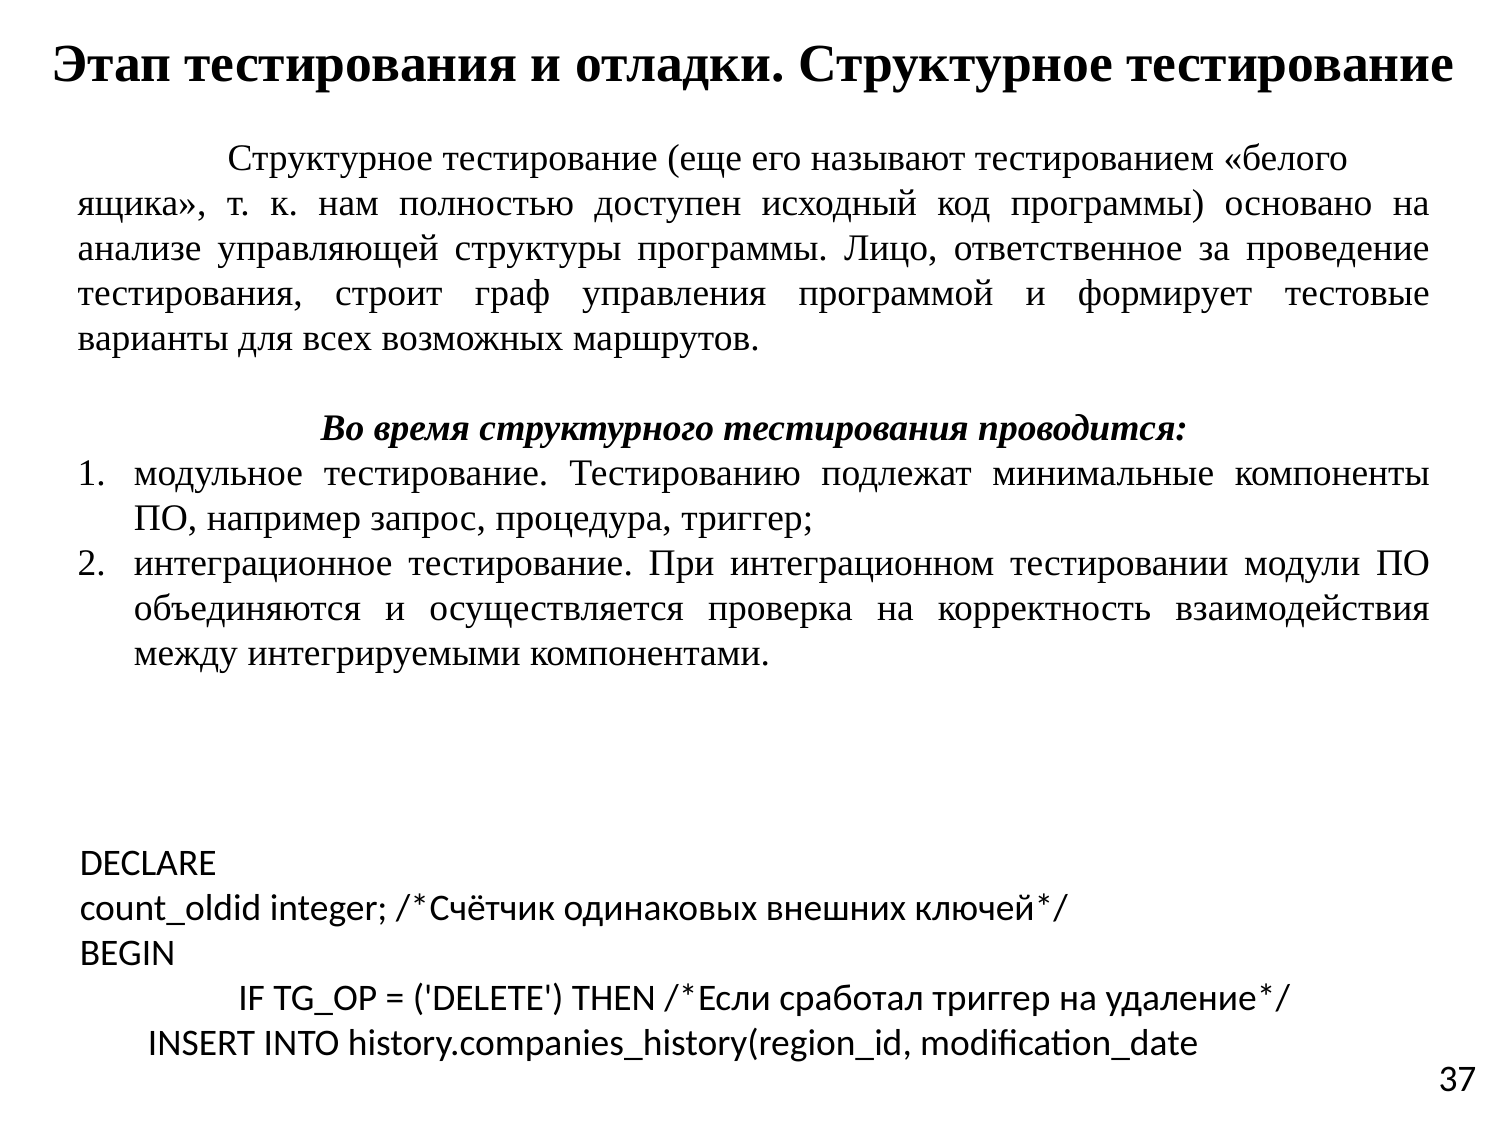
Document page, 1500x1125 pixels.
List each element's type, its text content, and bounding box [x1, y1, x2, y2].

text_box Структурное тестирование (еще его называют тестированием «белого ящика», т. к. нам полностью доступен исходный код программы) основано на анализе управляющей структуры программы. Лицо, ответственное за проведение тестирования, строит граф управления программой и формирует тестовые варианты для всех возможных маршрутов. Во время структурного тестирования проводится: модульное тестирование. Тестированию подлежат минимальные компоненты ПО, например запрос, процедура, триггер; интеграционное тестирование. При интеграционном тестировании модули ПО объединяются и осуществляется проверка на корректность взаимодействия между интегрируемыми компонентами. [62, 125, 1447, 681]
title Этап тестирования и отладки. Структурное тестирование [32, 19, 1473, 102]
text_box DECLARE count_oldid integer; /*Счётчик одинаковых внешних ключей*/ BEGIN IF TG_OP = ('DELETE') THEN /*Если сработал триггер на удаление*/ INSERT INTO history.companies_history(region_id, modification_date [65, 830, 1400, 1071]
text_box 37 [1423, 1046, 1492, 1107]
